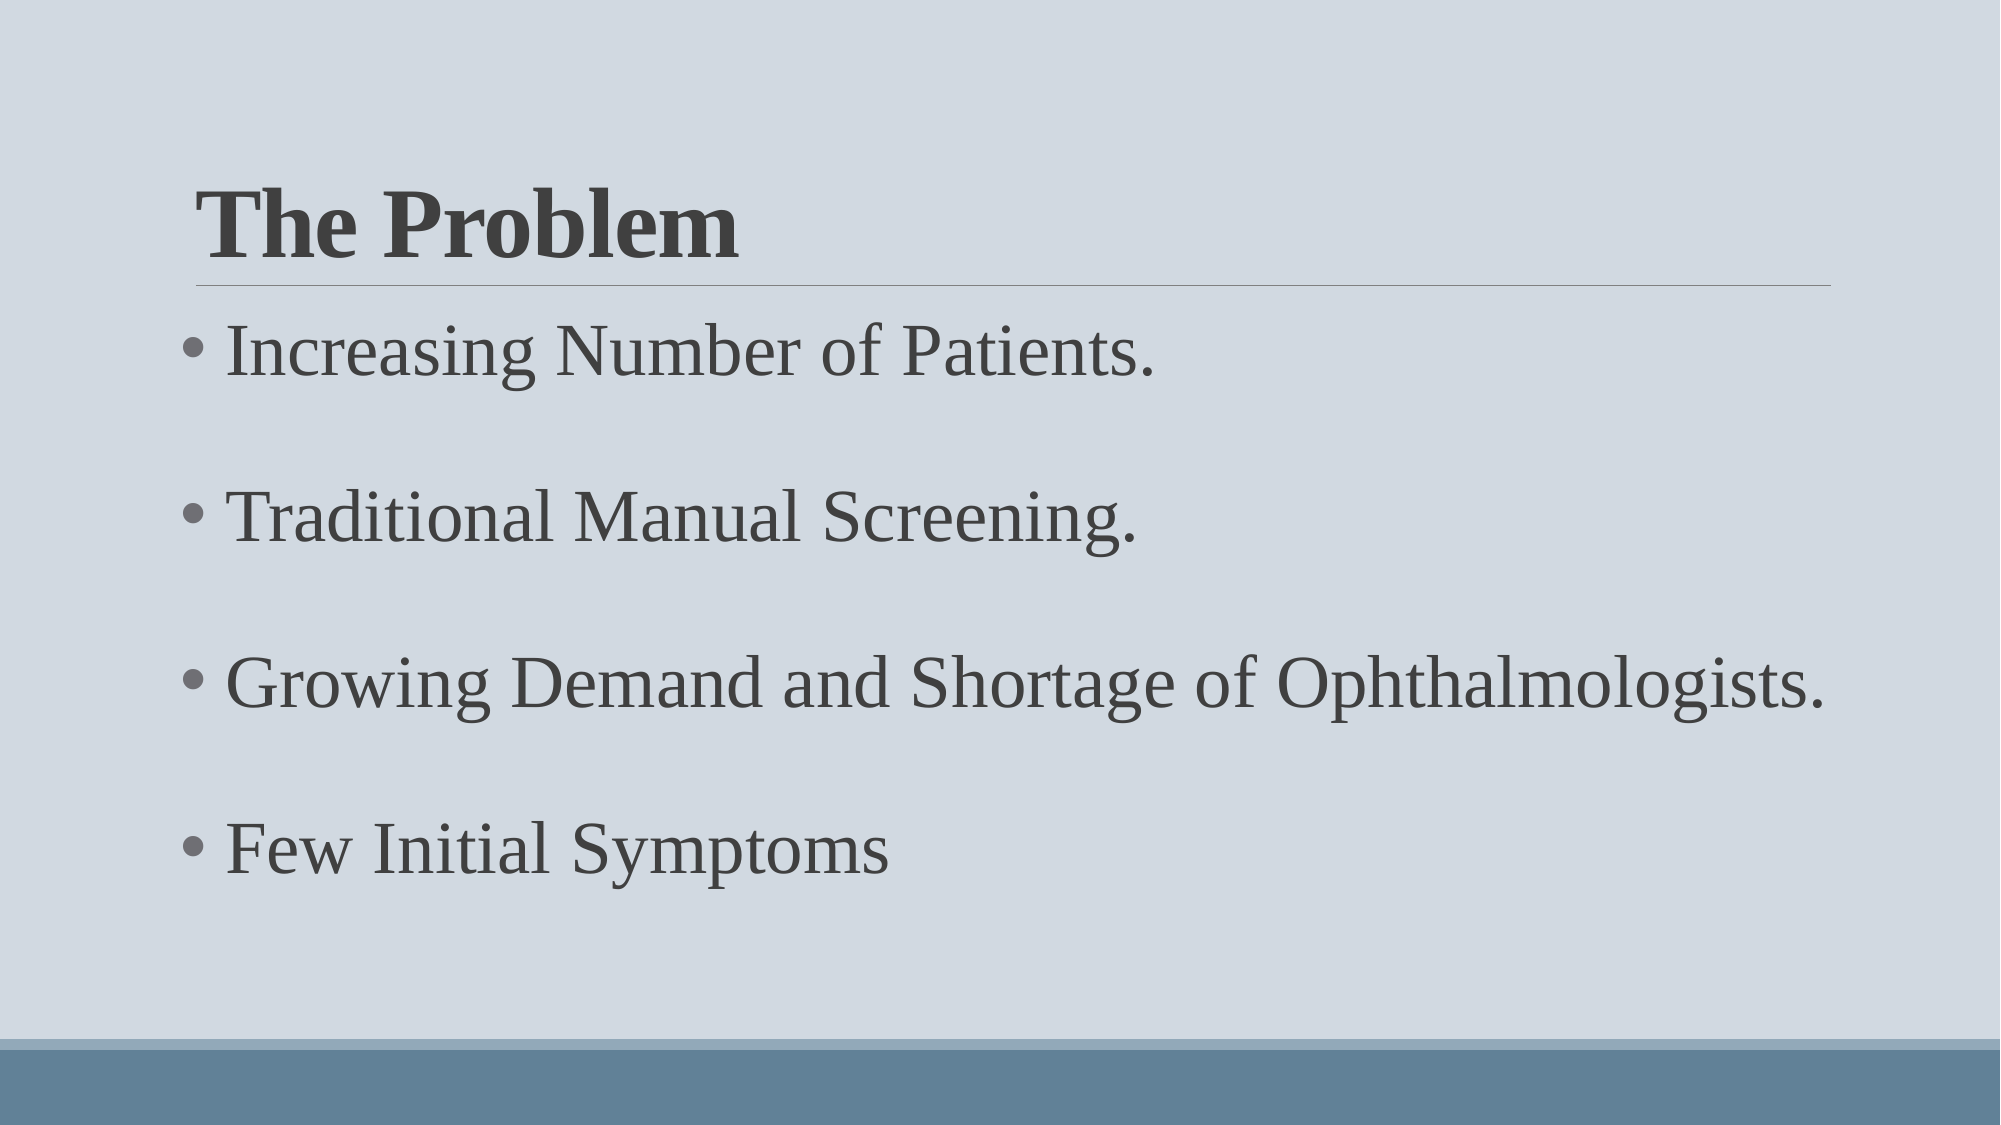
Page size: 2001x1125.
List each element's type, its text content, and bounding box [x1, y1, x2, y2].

list Increasing Number of Patients. Traditional Manual Screening. Growing Demand and Shortage of Ophthalmologists. Few Initial Symptoms [180, 302, 1830, 963]
title The Problem [180, 47, 1830, 285]
